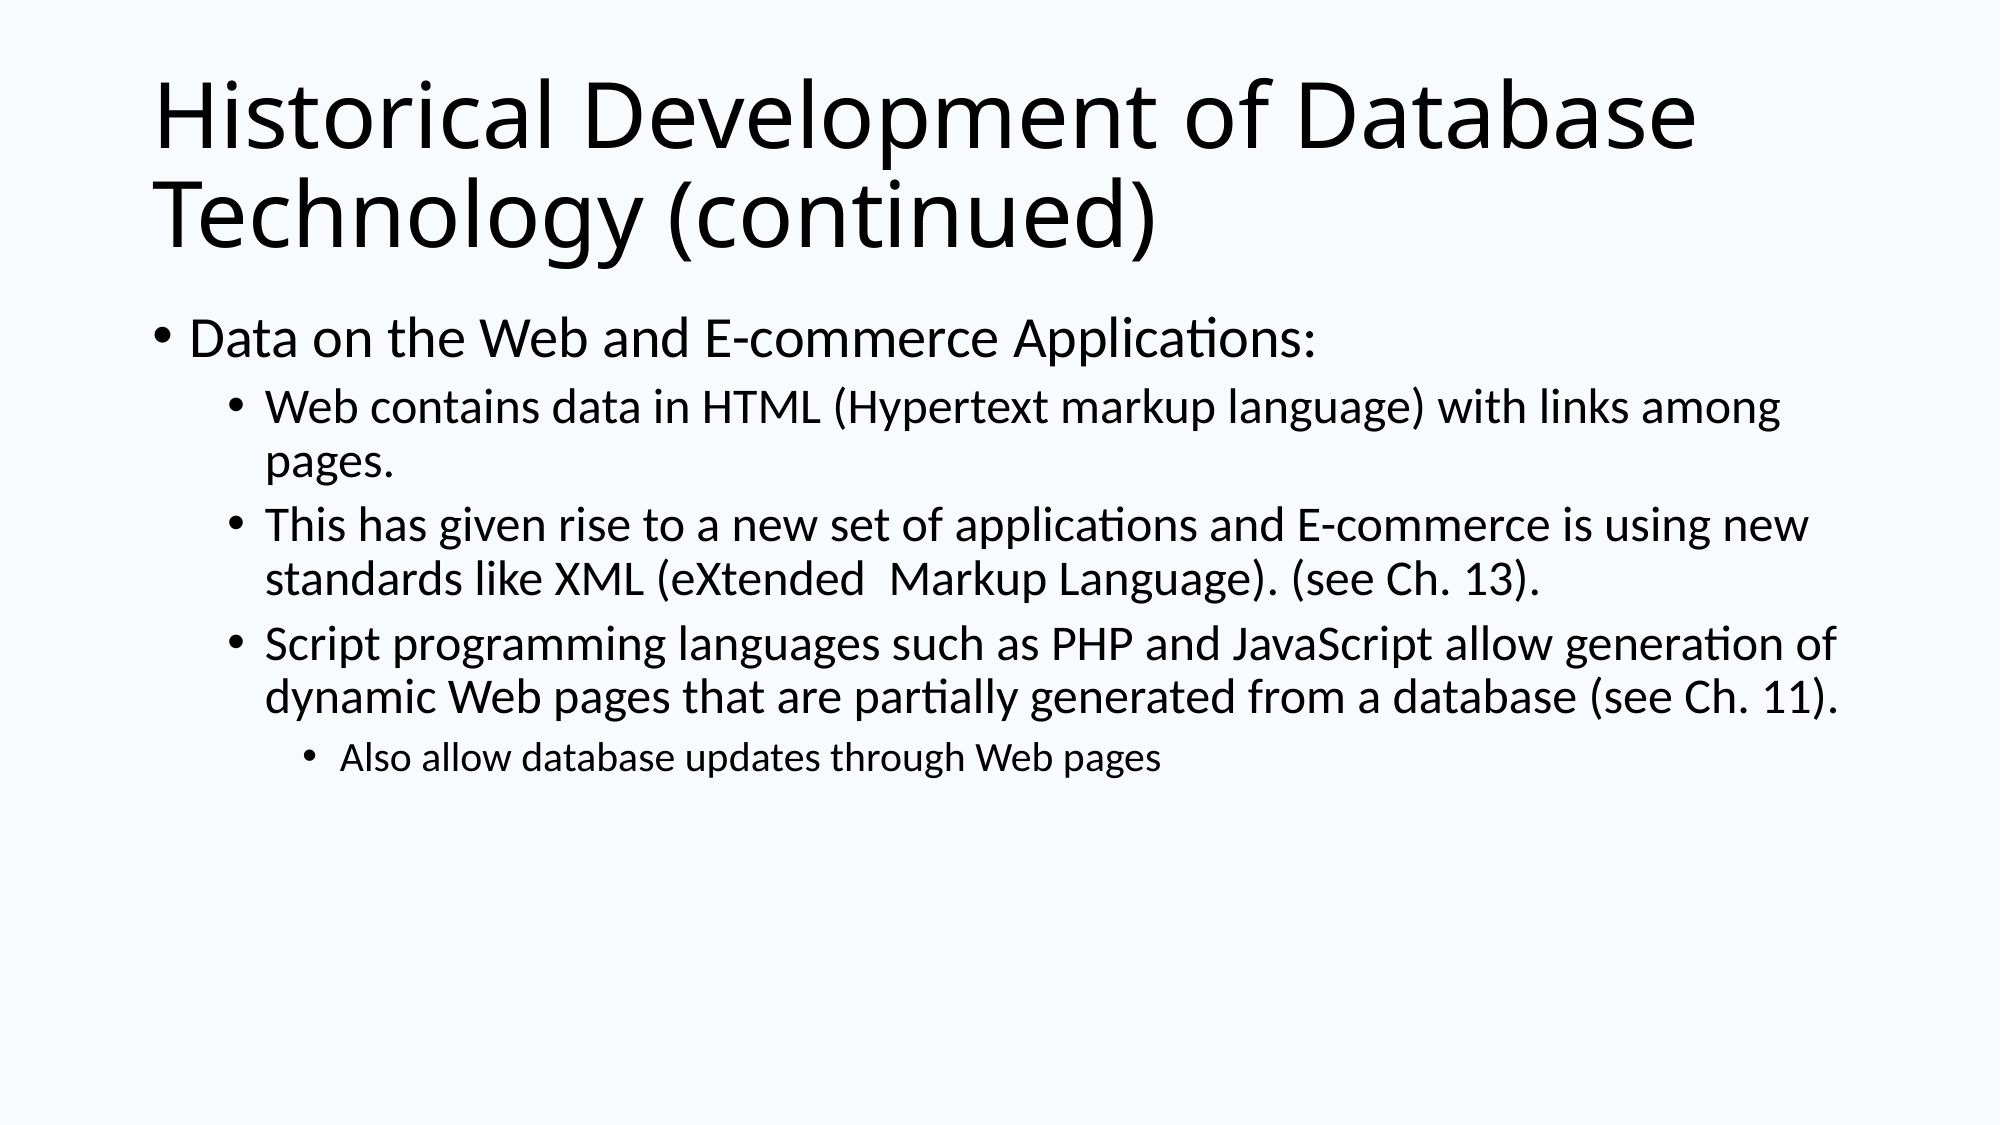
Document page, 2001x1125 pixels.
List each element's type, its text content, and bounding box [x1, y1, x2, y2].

list Data on the Web and E-commerce Applications: Web contains data in HTML (Hypertext markup language) with links among pages. This has given rise to a new set of applications and E-commerce is using new standards like XML (eXtended Markup Language). (see Ch. 13). Script programming languages such as PHP and JavaScript allow generation of dynamic Web pages that are partially generated from a database (see Ch. 11). Also allow database updates through Web pages [137, 299, 1863, 1014]
title Historical Development of Database Technology (continued) [137, 59, 1863, 278]
